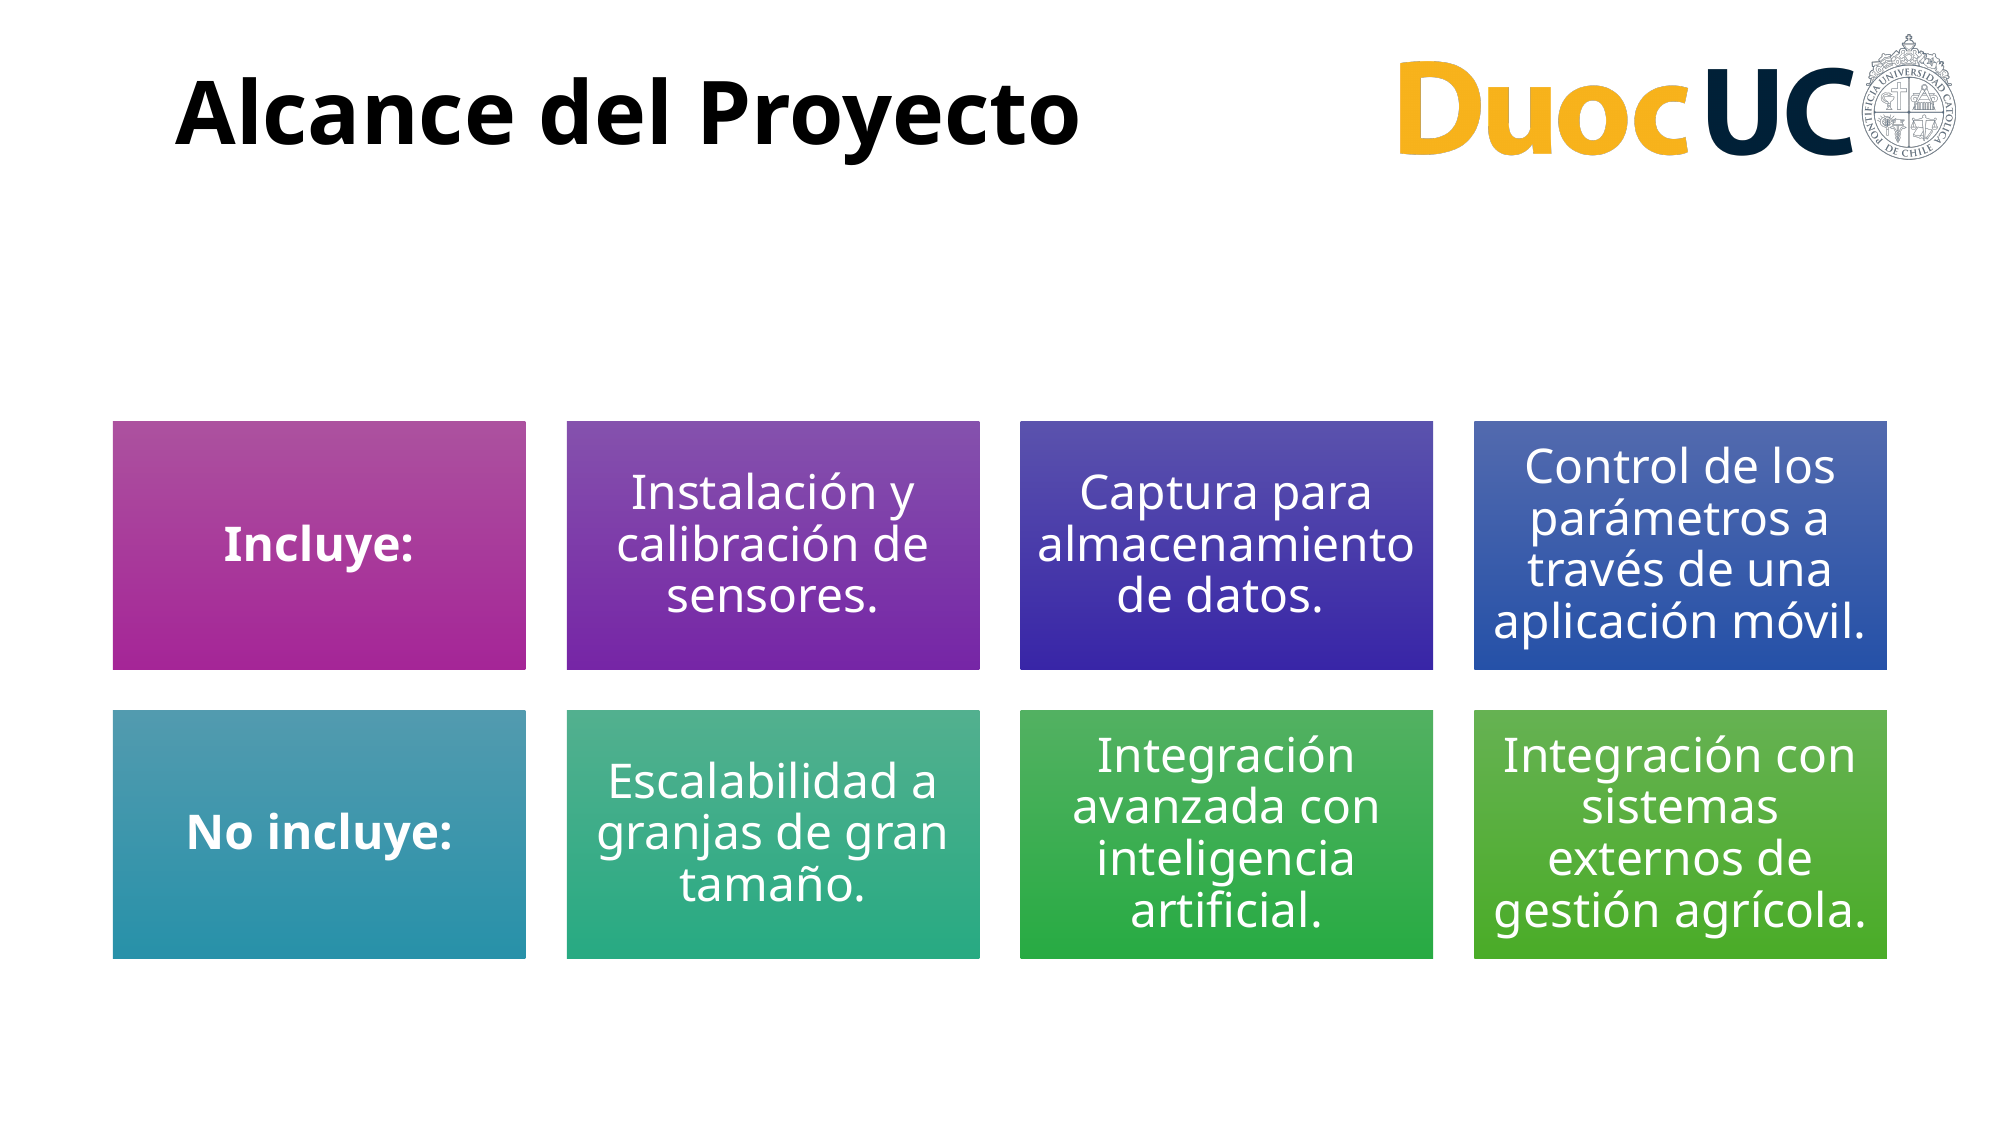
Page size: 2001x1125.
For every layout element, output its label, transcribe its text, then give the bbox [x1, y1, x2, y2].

title Alcance del Proyecto [137, 59, 1863, 278]
picture [1391, 26, 1964, 168]
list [111, 399, 1888, 980]
